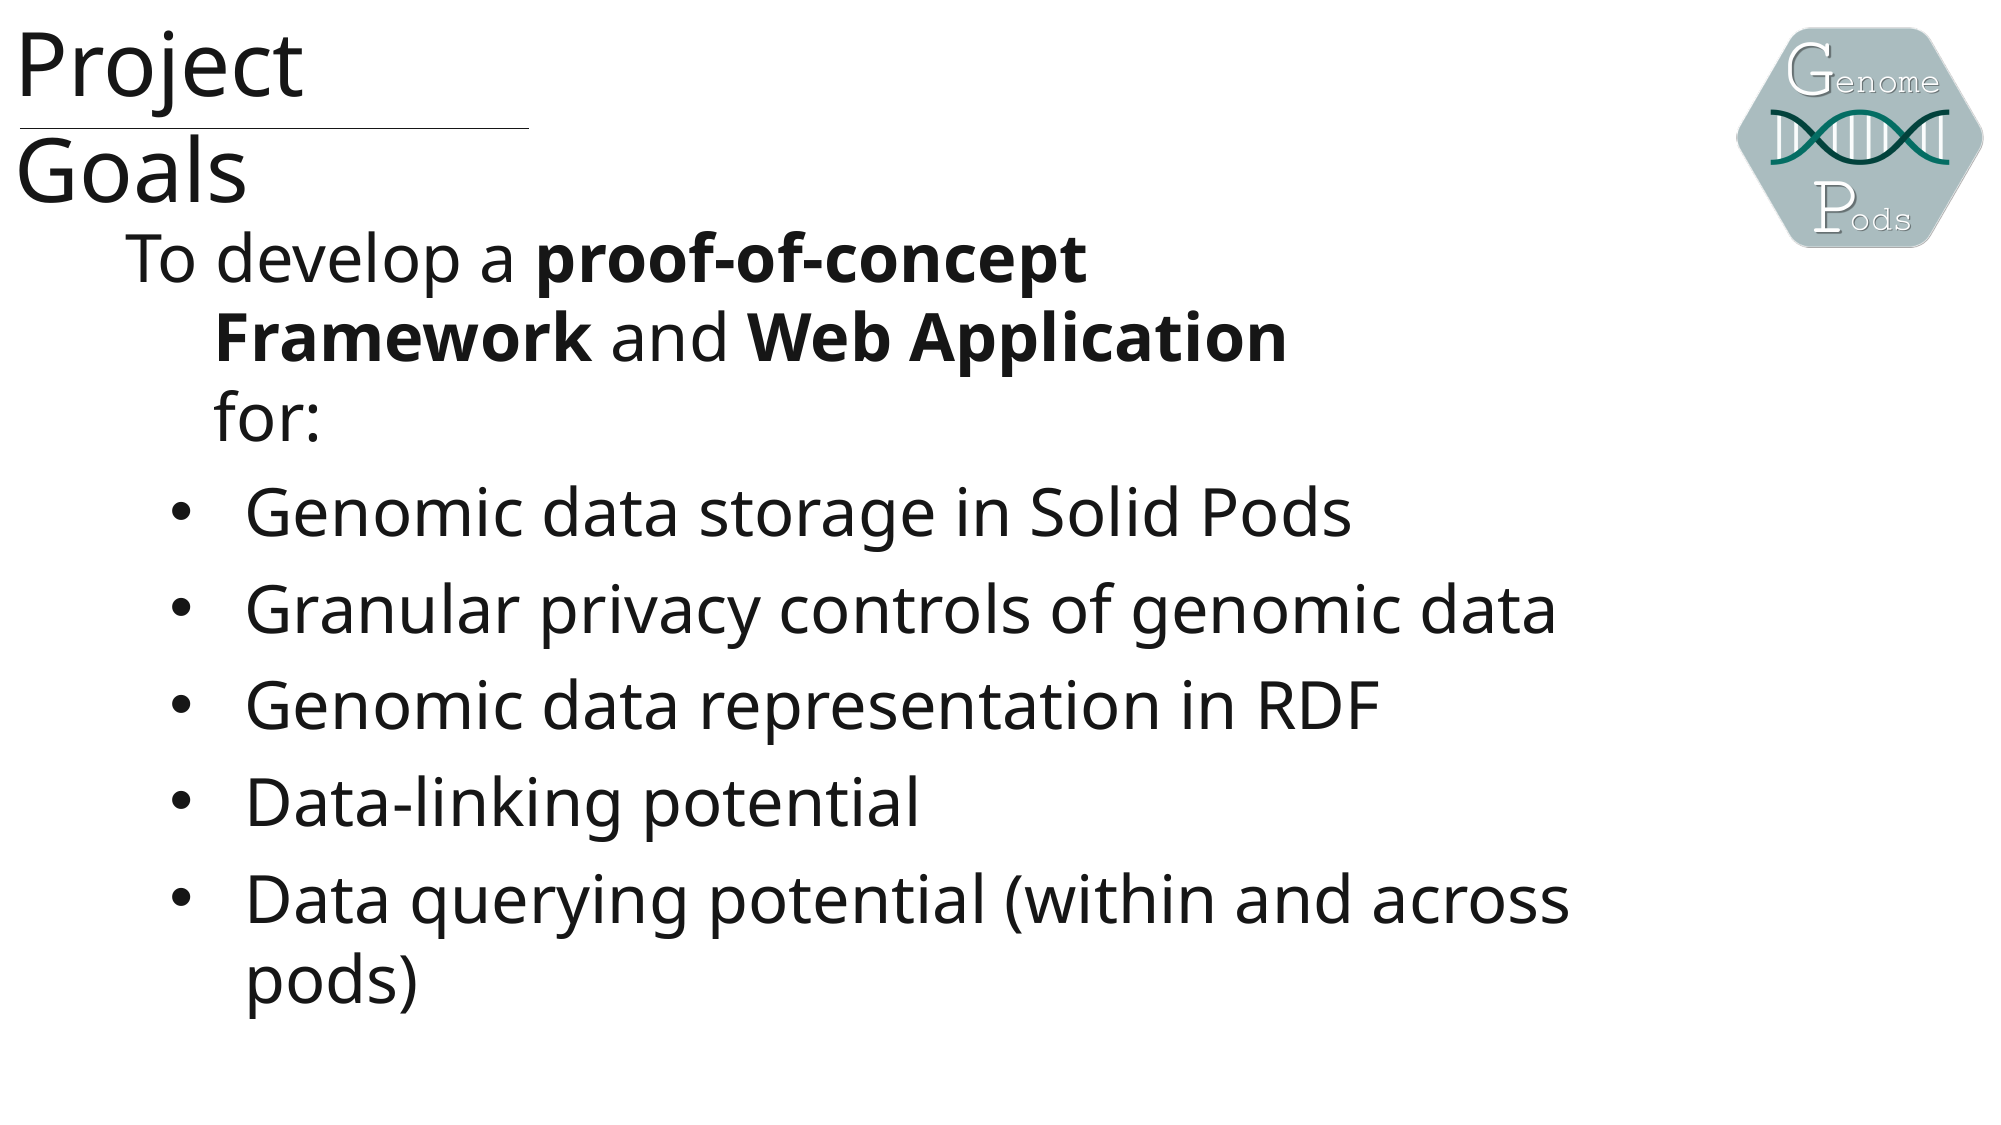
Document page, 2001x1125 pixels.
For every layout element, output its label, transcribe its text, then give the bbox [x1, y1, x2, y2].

text_box Framework and Web Application for: [198, 287, 1395, 462]
text_box Project Goals [0, 0, 573, 228]
picture [1720, 18, 2000, 254]
text_box To develop a proof-of-concept [110, 207, 1246, 303]
text_box Genomic data storage in Solid Pods Granular privacy controls of genomic data Genomic data representation in RDF Data-linking potential Data querying potential (within and across pods) [154, 462, 1674, 1024]
